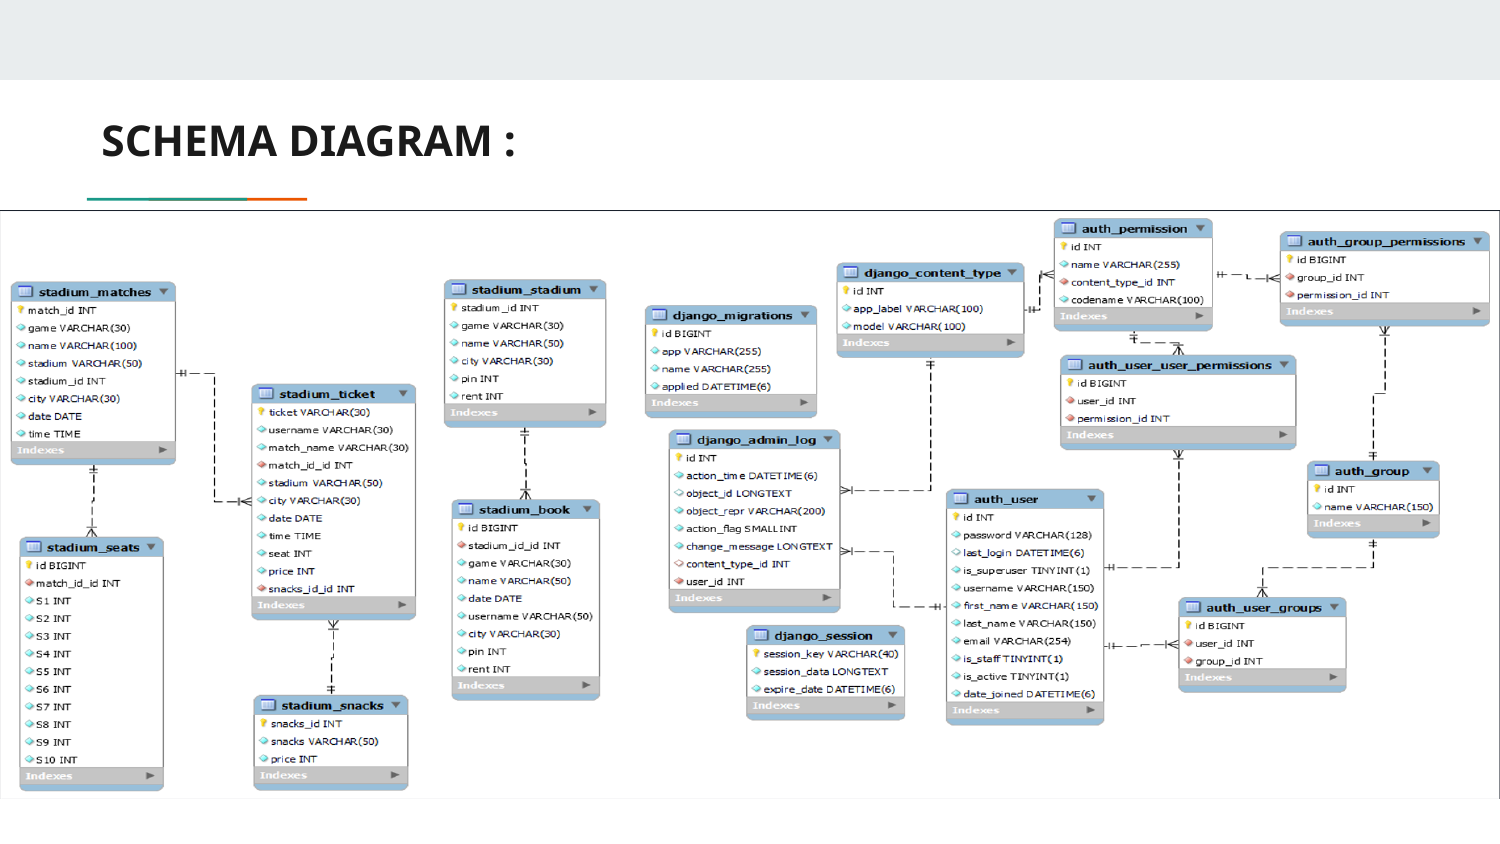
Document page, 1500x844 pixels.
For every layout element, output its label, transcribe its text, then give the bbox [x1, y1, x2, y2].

picture [0, 210, 1500, 800]
title SCHEMA DIAGRAM : [86, 99, 1348, 187]
